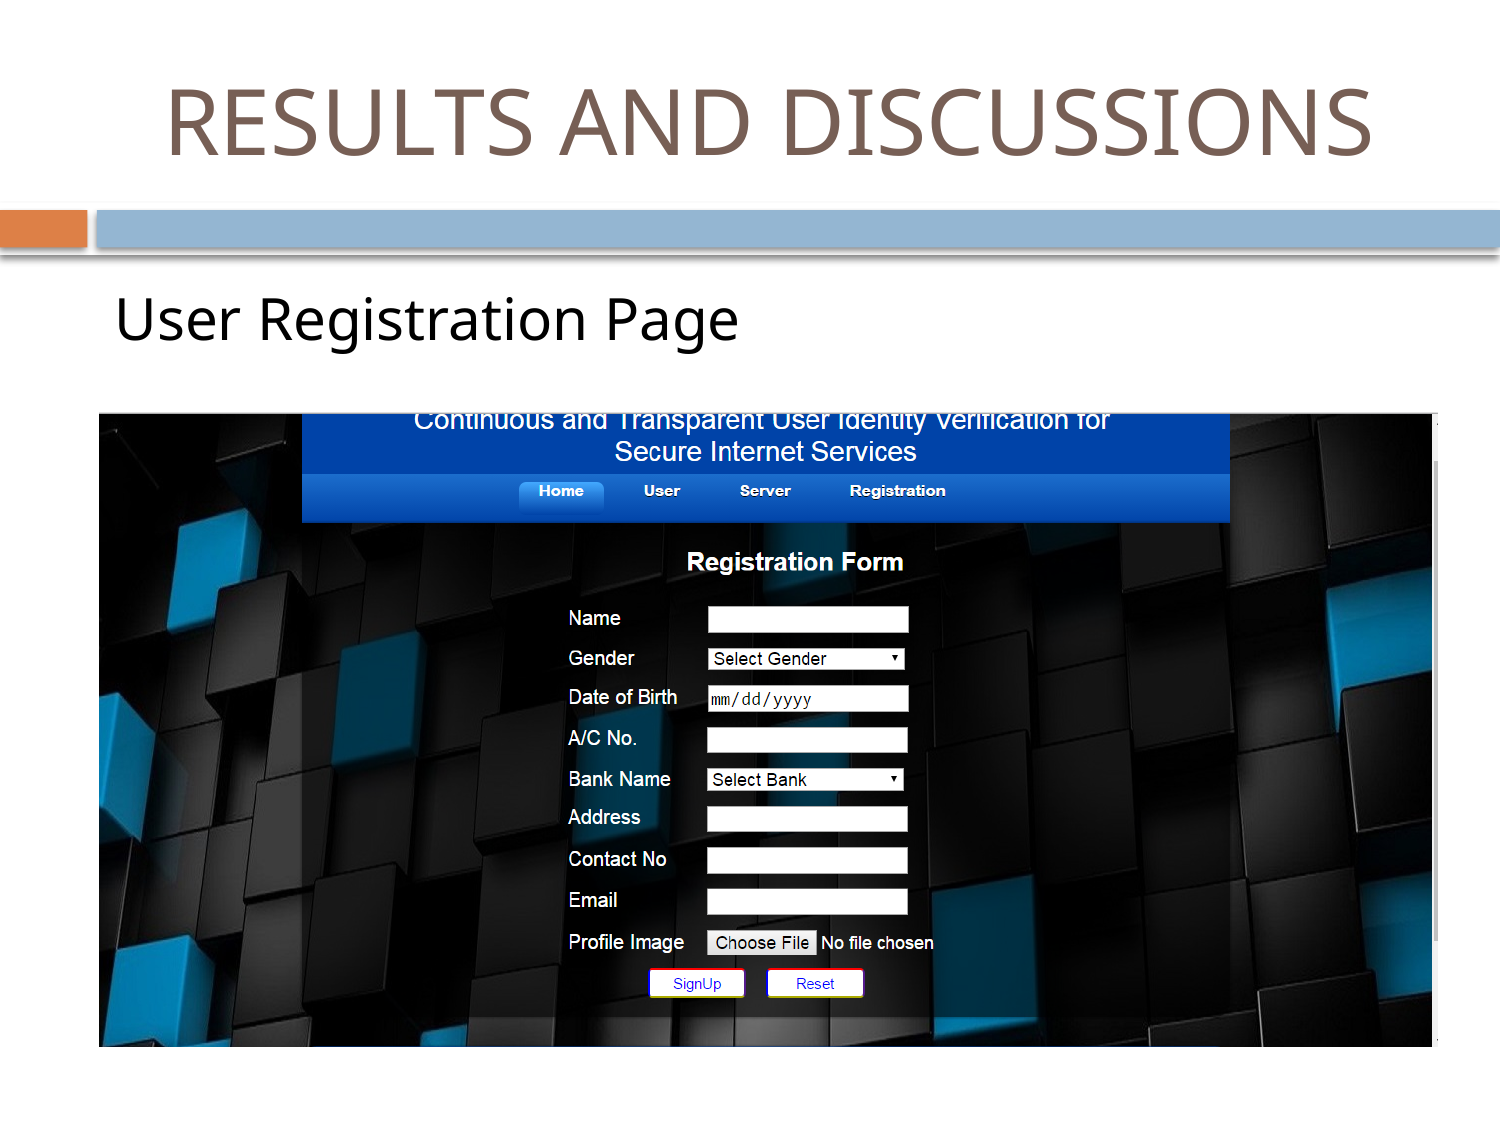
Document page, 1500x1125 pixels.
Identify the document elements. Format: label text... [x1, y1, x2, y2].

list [99, 412, 1438, 1047]
title RESULTS AND DISCUSSIONS [100, 37, 1438, 200]
text_box User Registration Page [99, 275, 838, 360]
